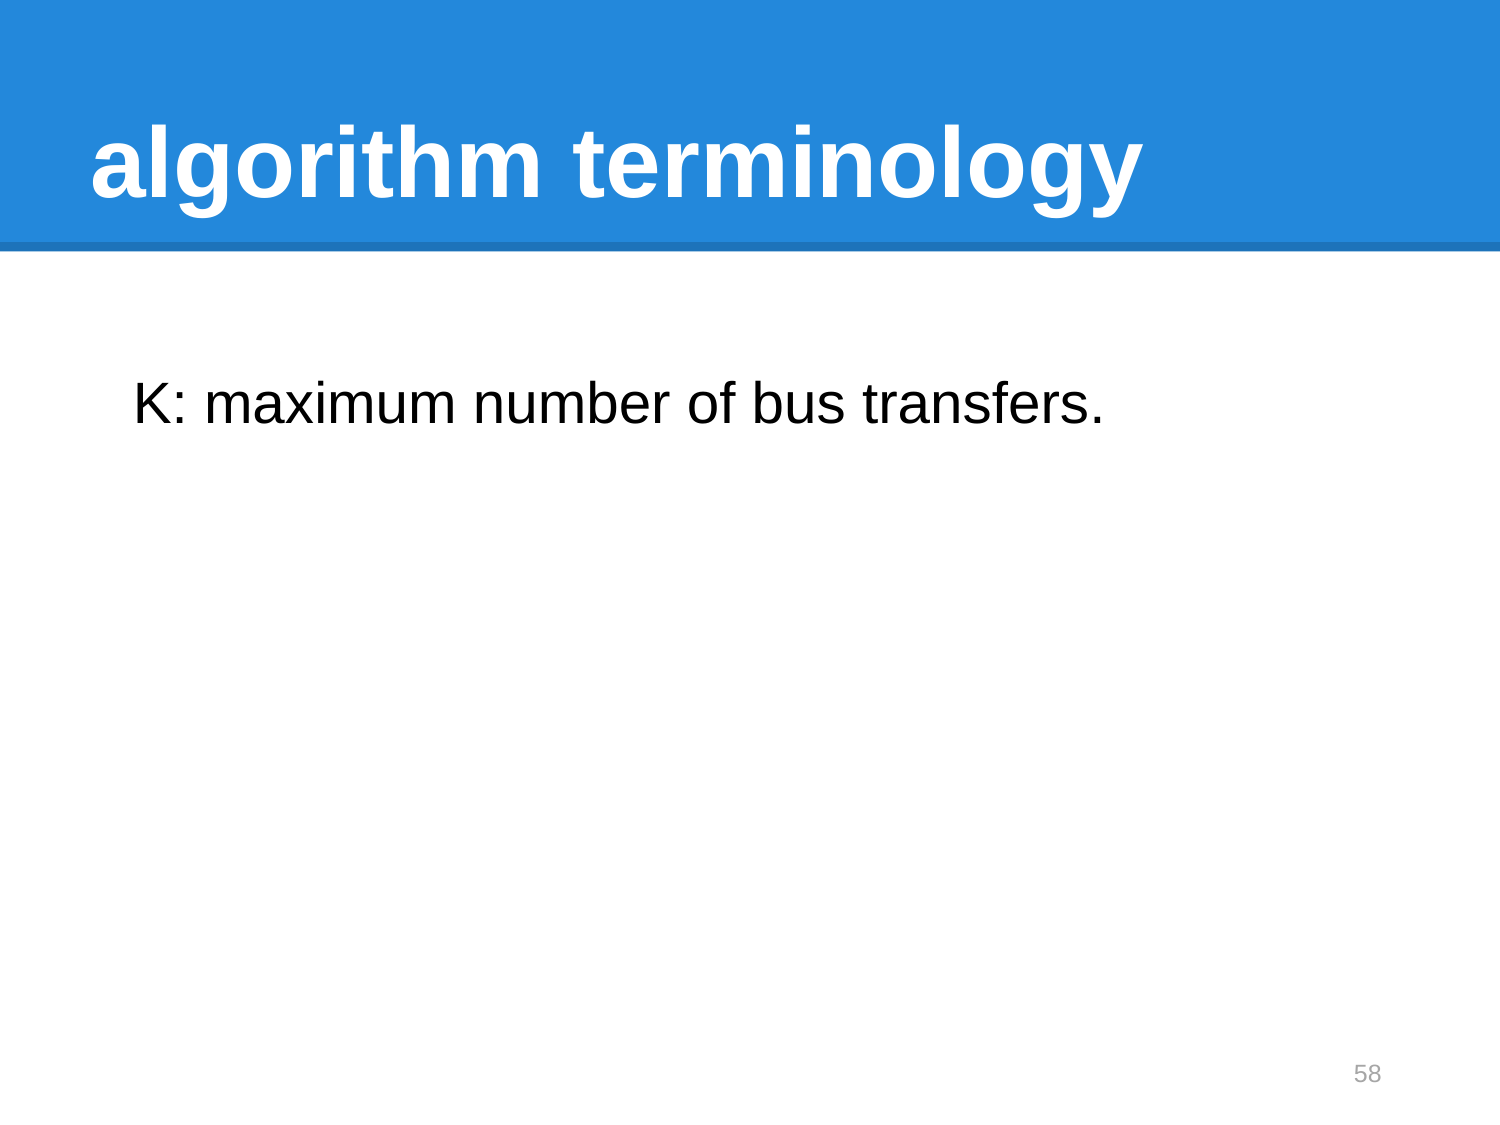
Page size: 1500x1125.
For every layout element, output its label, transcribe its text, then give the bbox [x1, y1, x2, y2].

title algorithm terminology [75, 45, 1425, 233]
text_box K: maximum number of bus transfers. [118, 357, 1122, 443]
slide_number 58 [1059, 1042, 1397, 1103]
